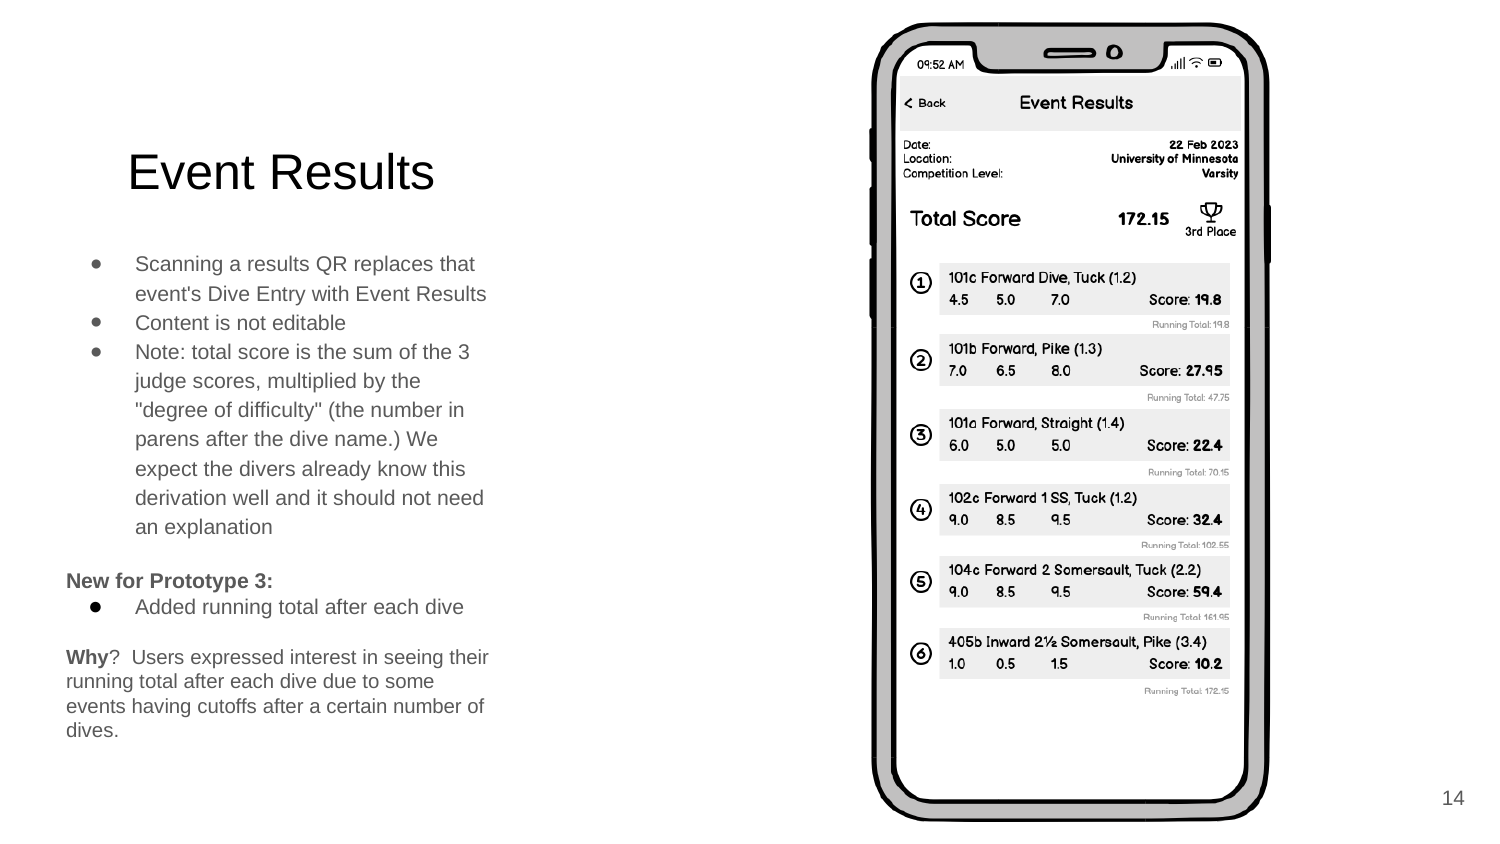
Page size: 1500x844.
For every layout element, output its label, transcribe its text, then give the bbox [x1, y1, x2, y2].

list Scanning a results QR replaces that event's Dive Entry with Event Results Content is not editable Note: total score is the sum of the 3 judge scores, multiplied by the "degree of difficulty" (the number in parens after the dive name.) We expect the divers already know this derivation well and it should not need an explanation New for Prototype 3: Added running total after each dive Why? Users expressed interest in seeing their running total after each dive due to some events having cutoffs after a certain number of dives. [51, 231, 512, 765]
slide_number ‹#› [1389, 764, 1480, 830]
title Event Results [51, 91, 512, 216]
picture [869, 22, 1272, 822]
